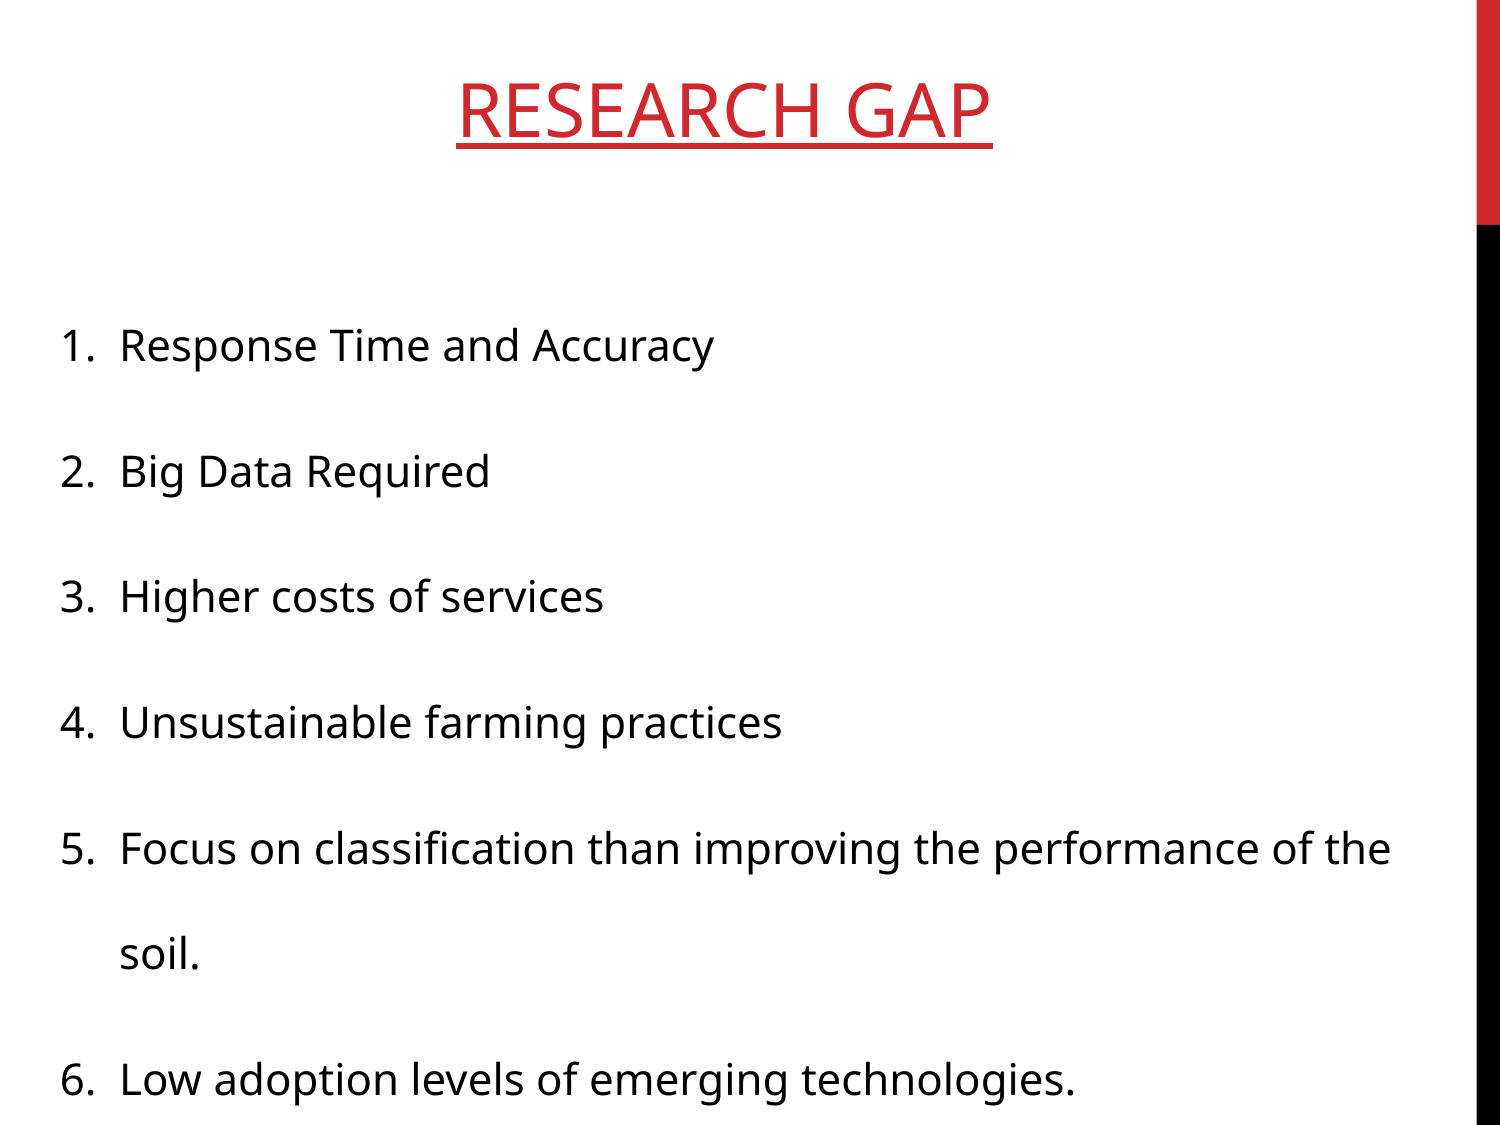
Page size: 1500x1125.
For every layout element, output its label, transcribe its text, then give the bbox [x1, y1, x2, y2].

title RESEARCH GAP [75, 25, 1375, 250]
text_box Response Time and Accuracy Big Data Required Higher costs of services Unsustainable farming practices Focus on classification than improving the performance of the soil. Low adoption levels of emerging technologies. [29, 250, 1471, 1120]
